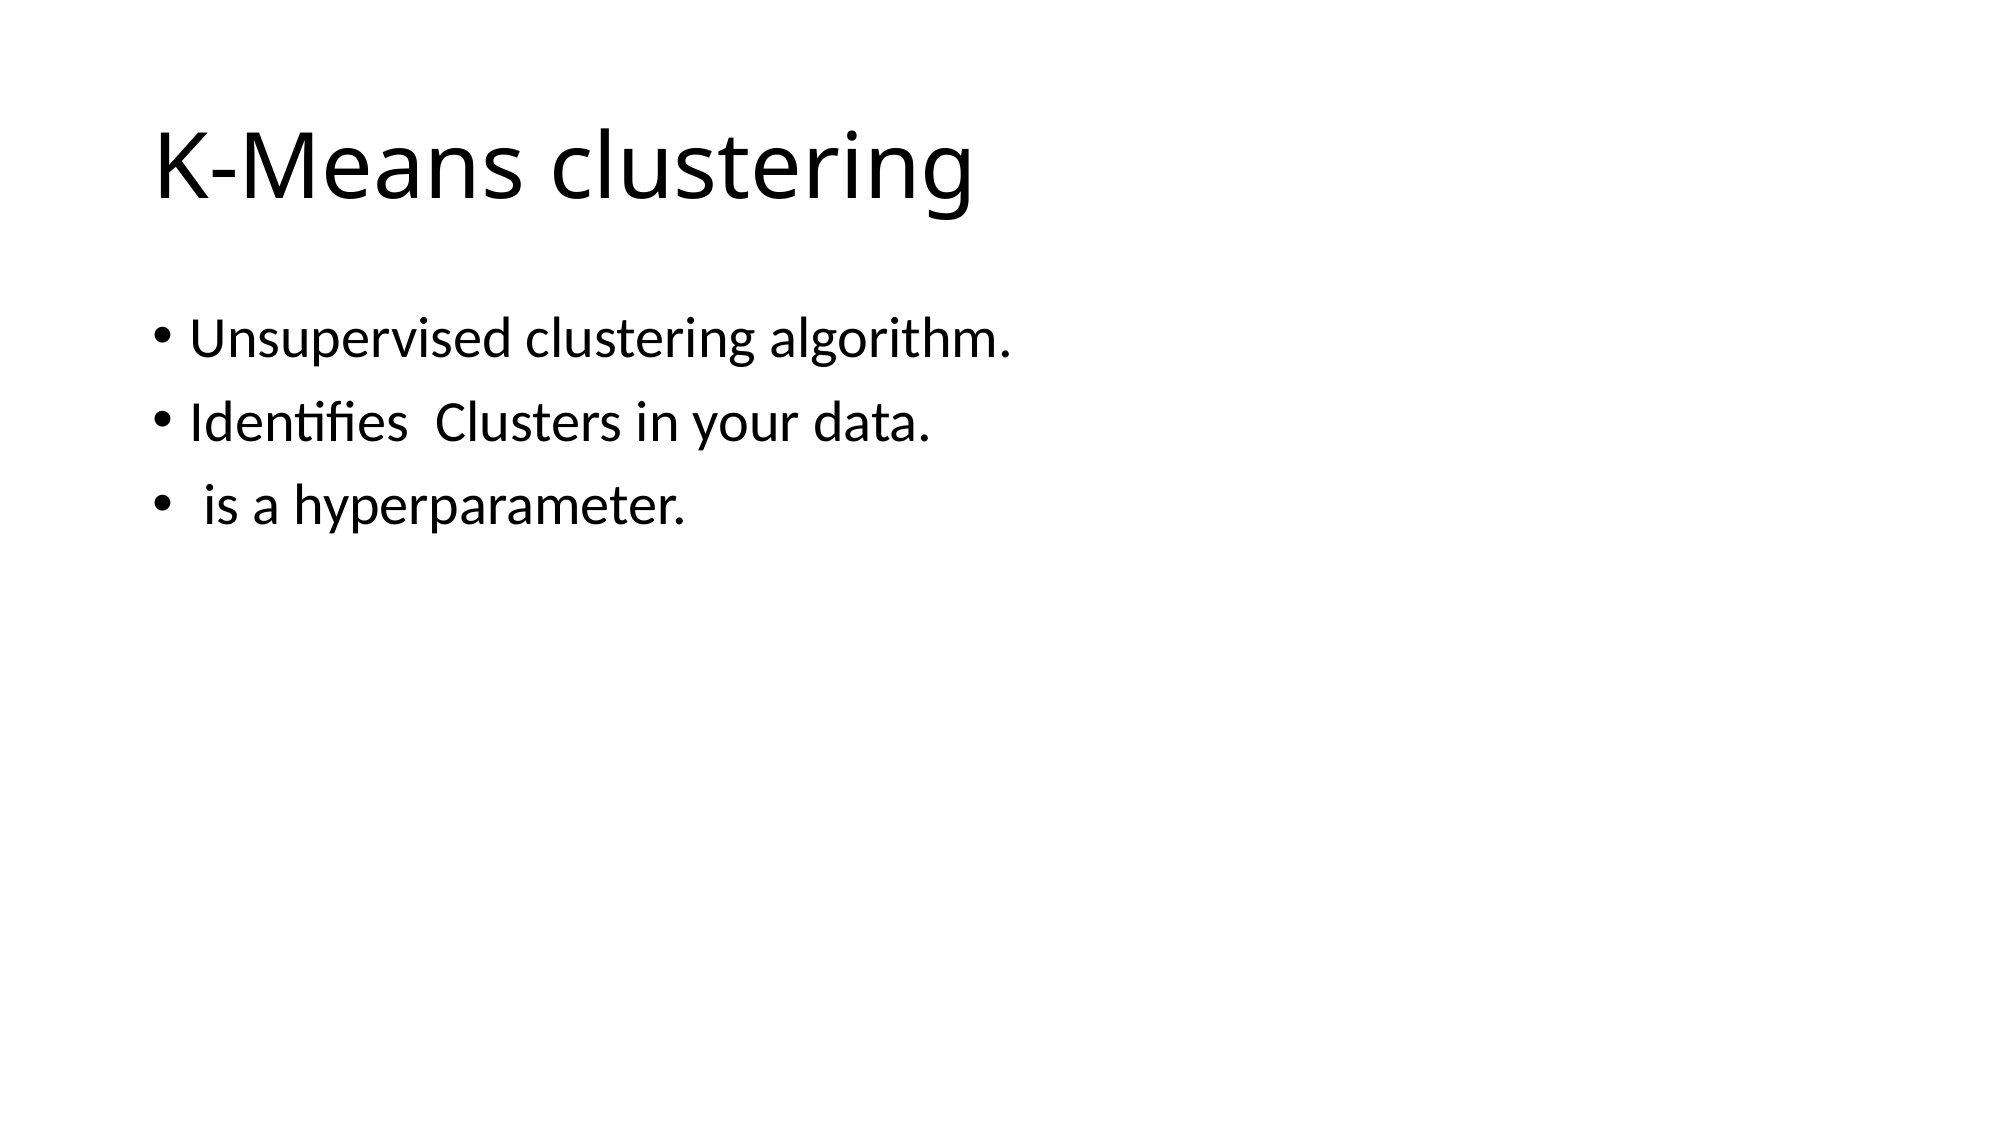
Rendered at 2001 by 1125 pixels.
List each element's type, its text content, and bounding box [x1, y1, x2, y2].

title K-Means clustering [137, 59, 1863, 278]
